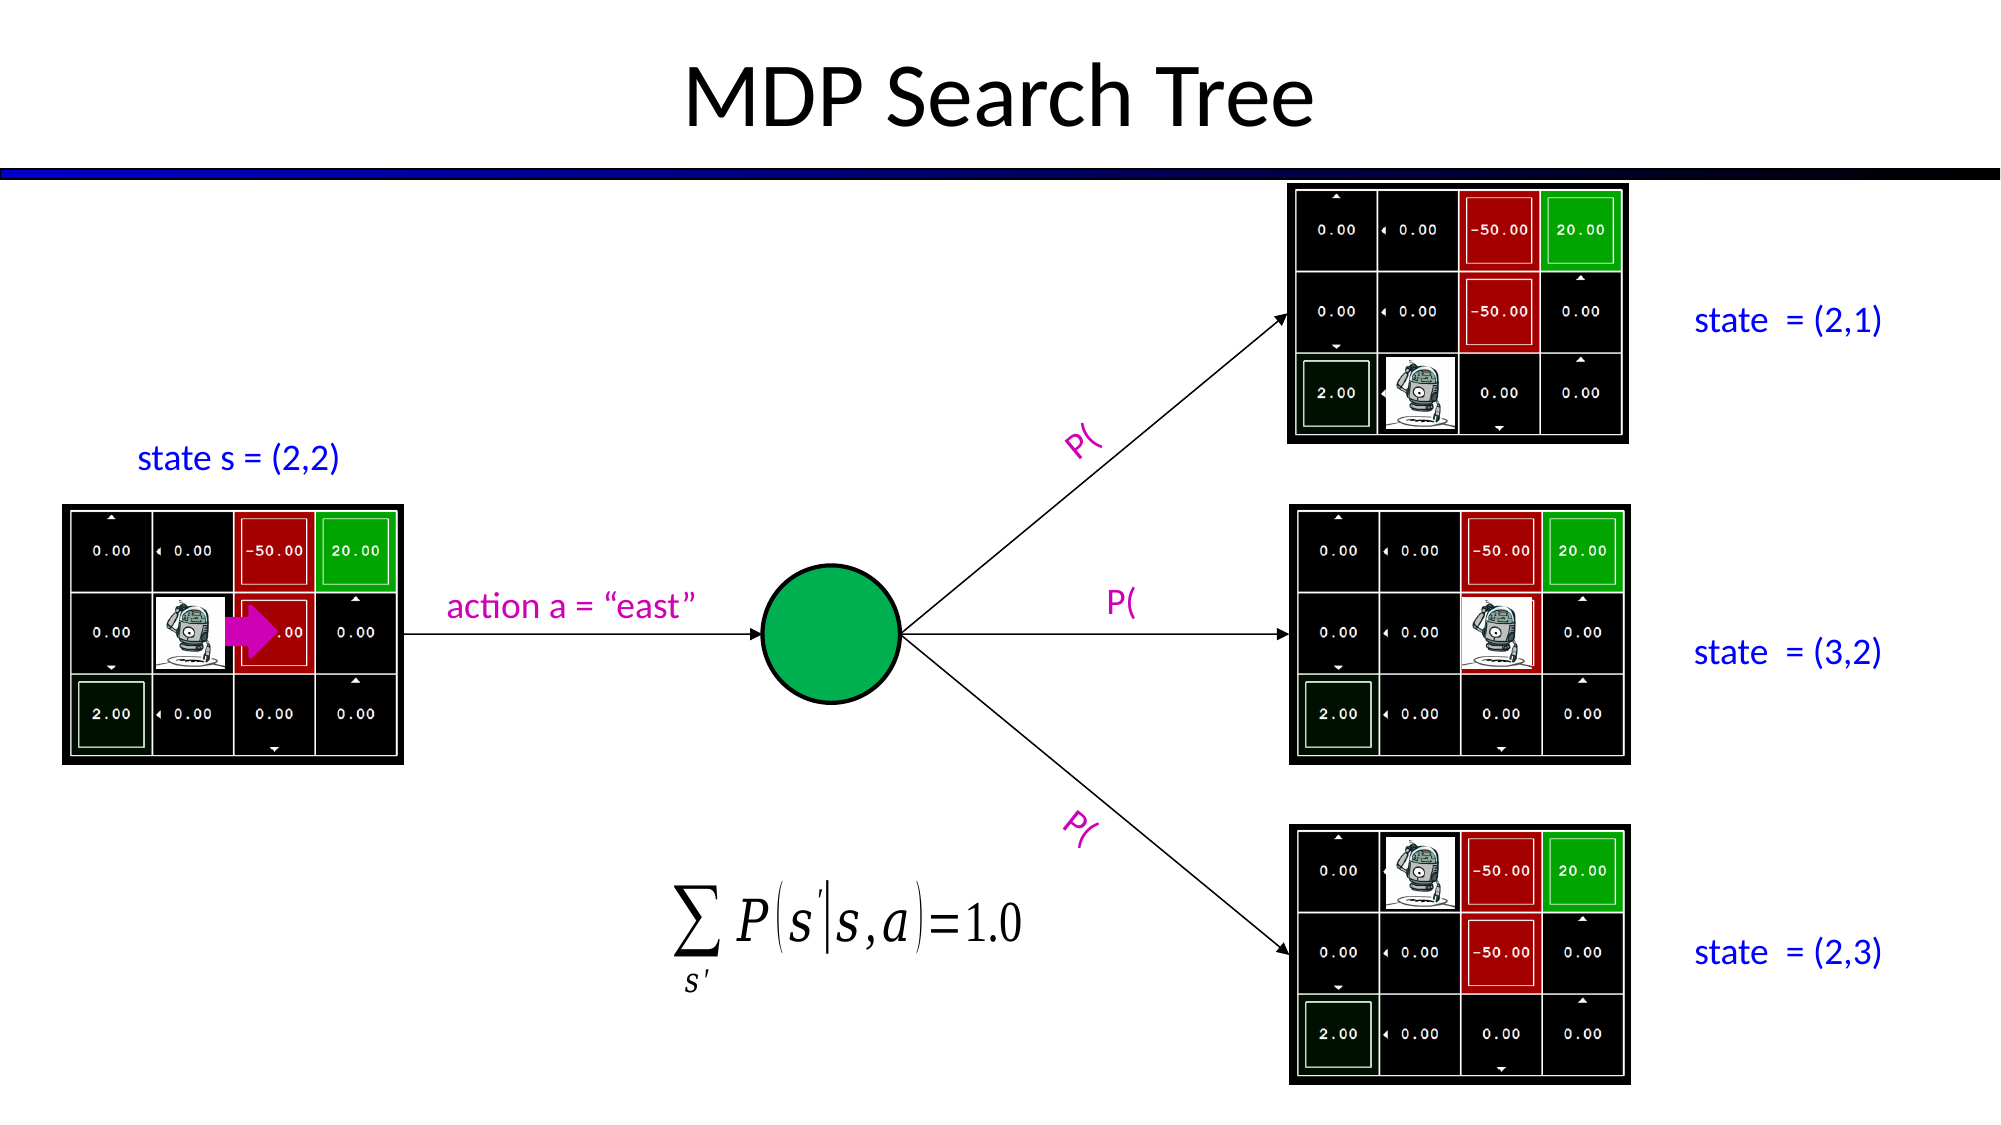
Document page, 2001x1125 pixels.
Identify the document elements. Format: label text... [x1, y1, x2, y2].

picture [1289, 824, 1631, 1086]
picture [1289, 503, 1631, 765]
picture [62, 503, 405, 765]
text_box state s = (2,2) [122, 425, 365, 485]
title MDP Search Tree [0, 0, 2000, 184]
text_box action a = “east” [431, 573, 713, 633]
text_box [899, 313, 1288, 632]
picture [1287, 183, 1630, 444]
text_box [899, 633, 1290, 956]
text_box [760, 563, 894, 705]
